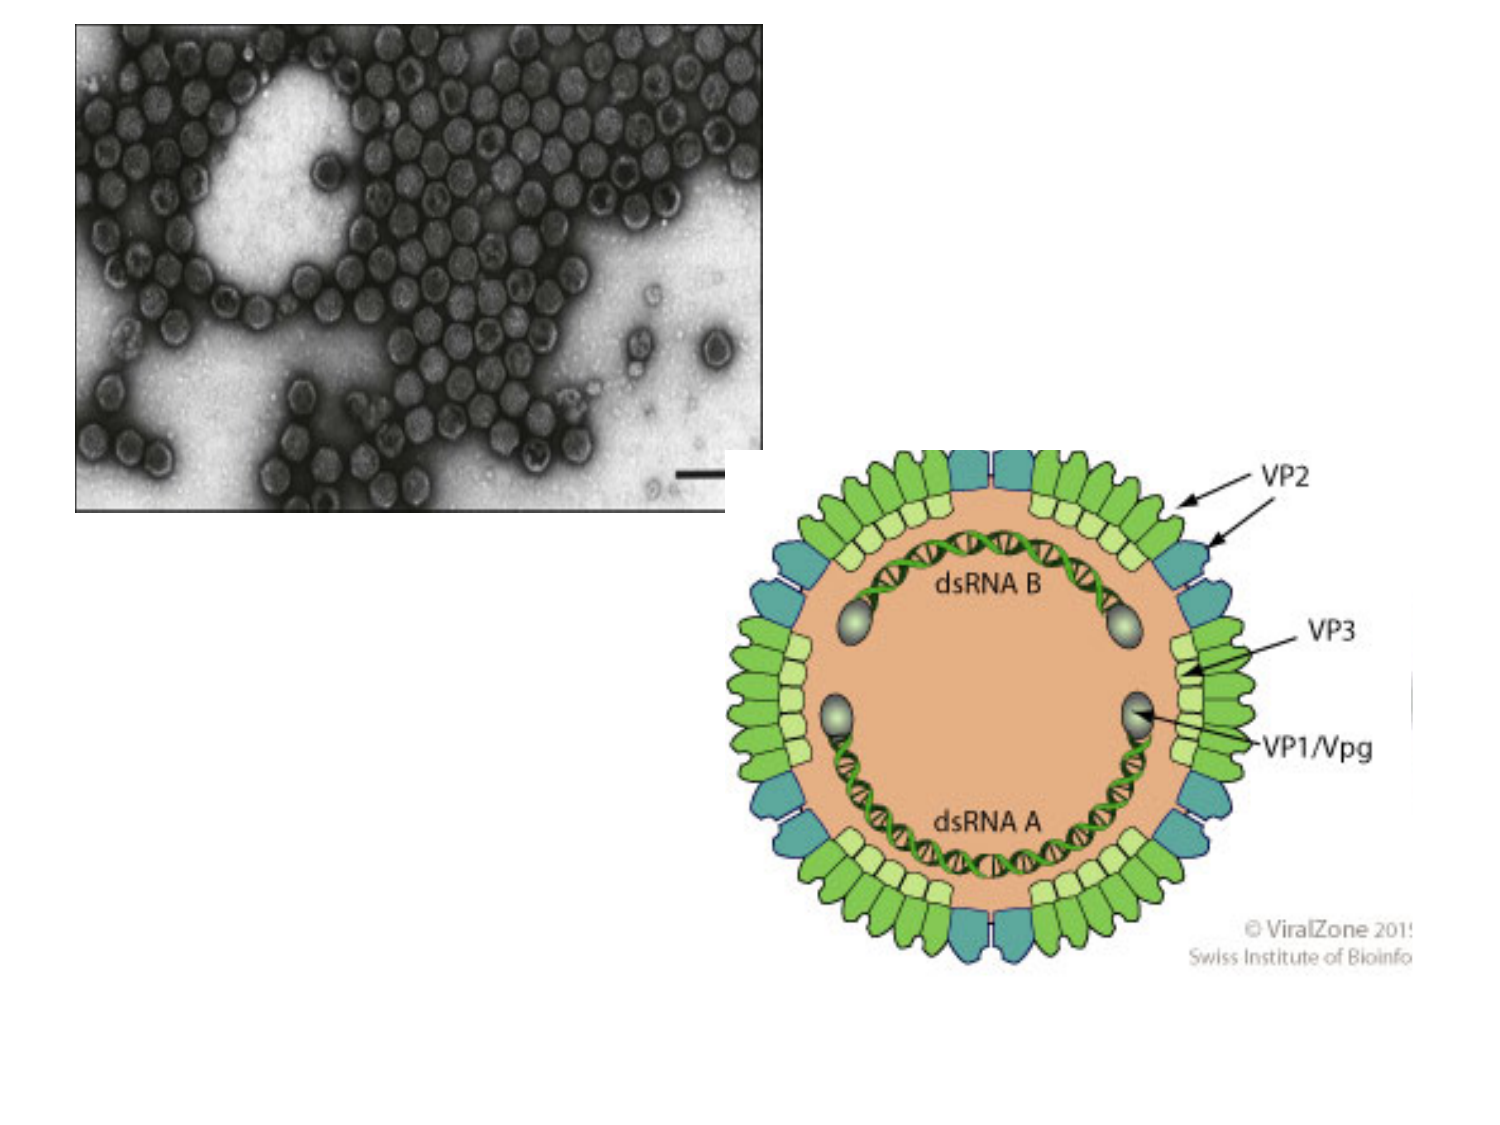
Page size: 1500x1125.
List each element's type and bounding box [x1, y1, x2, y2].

picture [74, 24, 1413, 1065]
